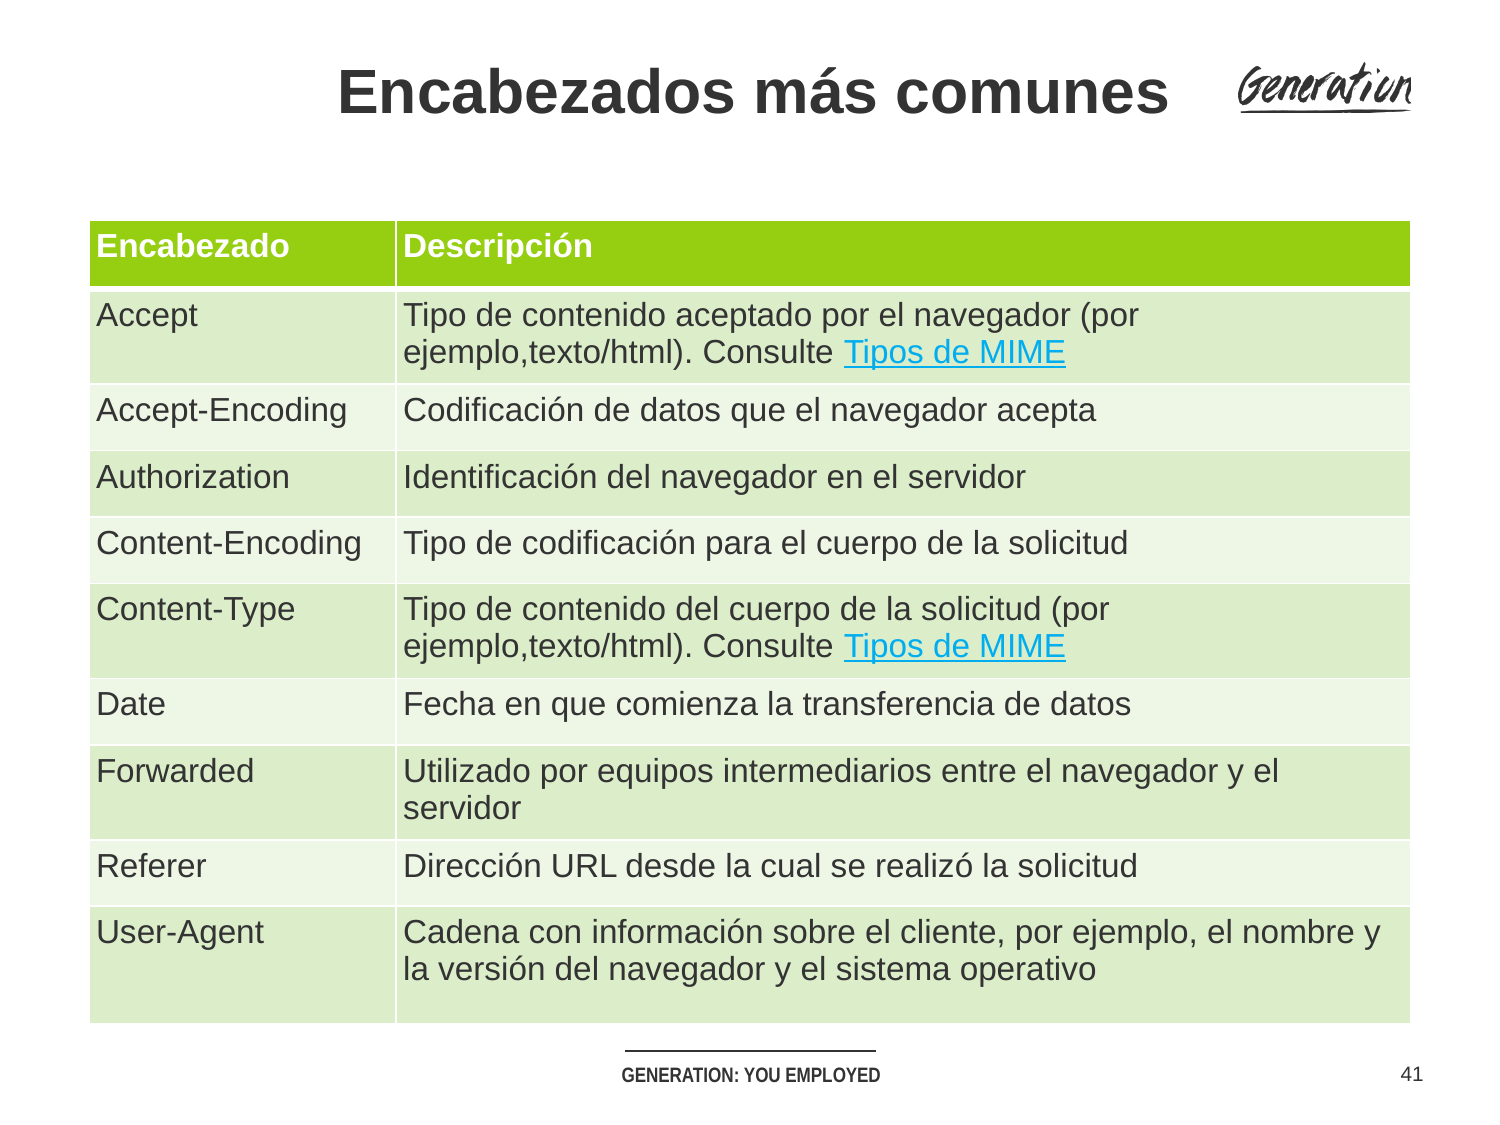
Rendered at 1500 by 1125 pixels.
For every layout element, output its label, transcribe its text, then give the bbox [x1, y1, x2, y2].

table_cell Referer [90, 841, 395, 905]
table_cell Dirección URL desde la cual se realizó la solicitud [397, 841, 1410, 905]
table_cell Accept-Encoding [90, 385, 395, 450]
table_cell Content-Type [90, 584, 395, 678]
table_cell Date [90, 679, 395, 744]
table_header Encabezado [90, 221, 395, 286]
table_cell Cadena con información sobre el cliente, por ejemplo, el nombre y la versión del navegador y el sistema operativo [397, 907, 1410, 1023]
table_cell Authorization [90, 451, 395, 516]
text_box [0, 193, 1471, 1125]
table_cell Accept [90, 292, 395, 383]
table_cell Utilizado por equipos intermediarios entre el navegador y el servidor [397, 746, 1410, 839]
table_cell Identificación del navegador en el servidor [397, 451, 1410, 516]
table_cell Fecha en que comienza la transferencia de datos [397, 679, 1410, 744]
table_header Descripción [397, 221, 1410, 286]
title Encabezados más comunes [98, 43, 1411, 135]
table_cell Content-Encoding [90, 518, 395, 583]
table_cell Forwarded [90, 746, 395, 839]
table_cell Codificación de datos que el navegador acepta [397, 385, 1410, 450]
table_cell Tipo de contenido aceptado por el navegador (por ejemplo,texto/html). Consulte Tipos de MIME [397, 292, 1410, 383]
table_cell Tipo de codificación para el cuerpo de la solicitud [397, 518, 1410, 583]
table_cell User-Agent [90, 907, 395, 1023]
table_cell Tipo de contenido del cuerpo de la solicitud (por ejemplo,texto/html). Consulte Tipos de MIME [397, 584, 1410, 678]
